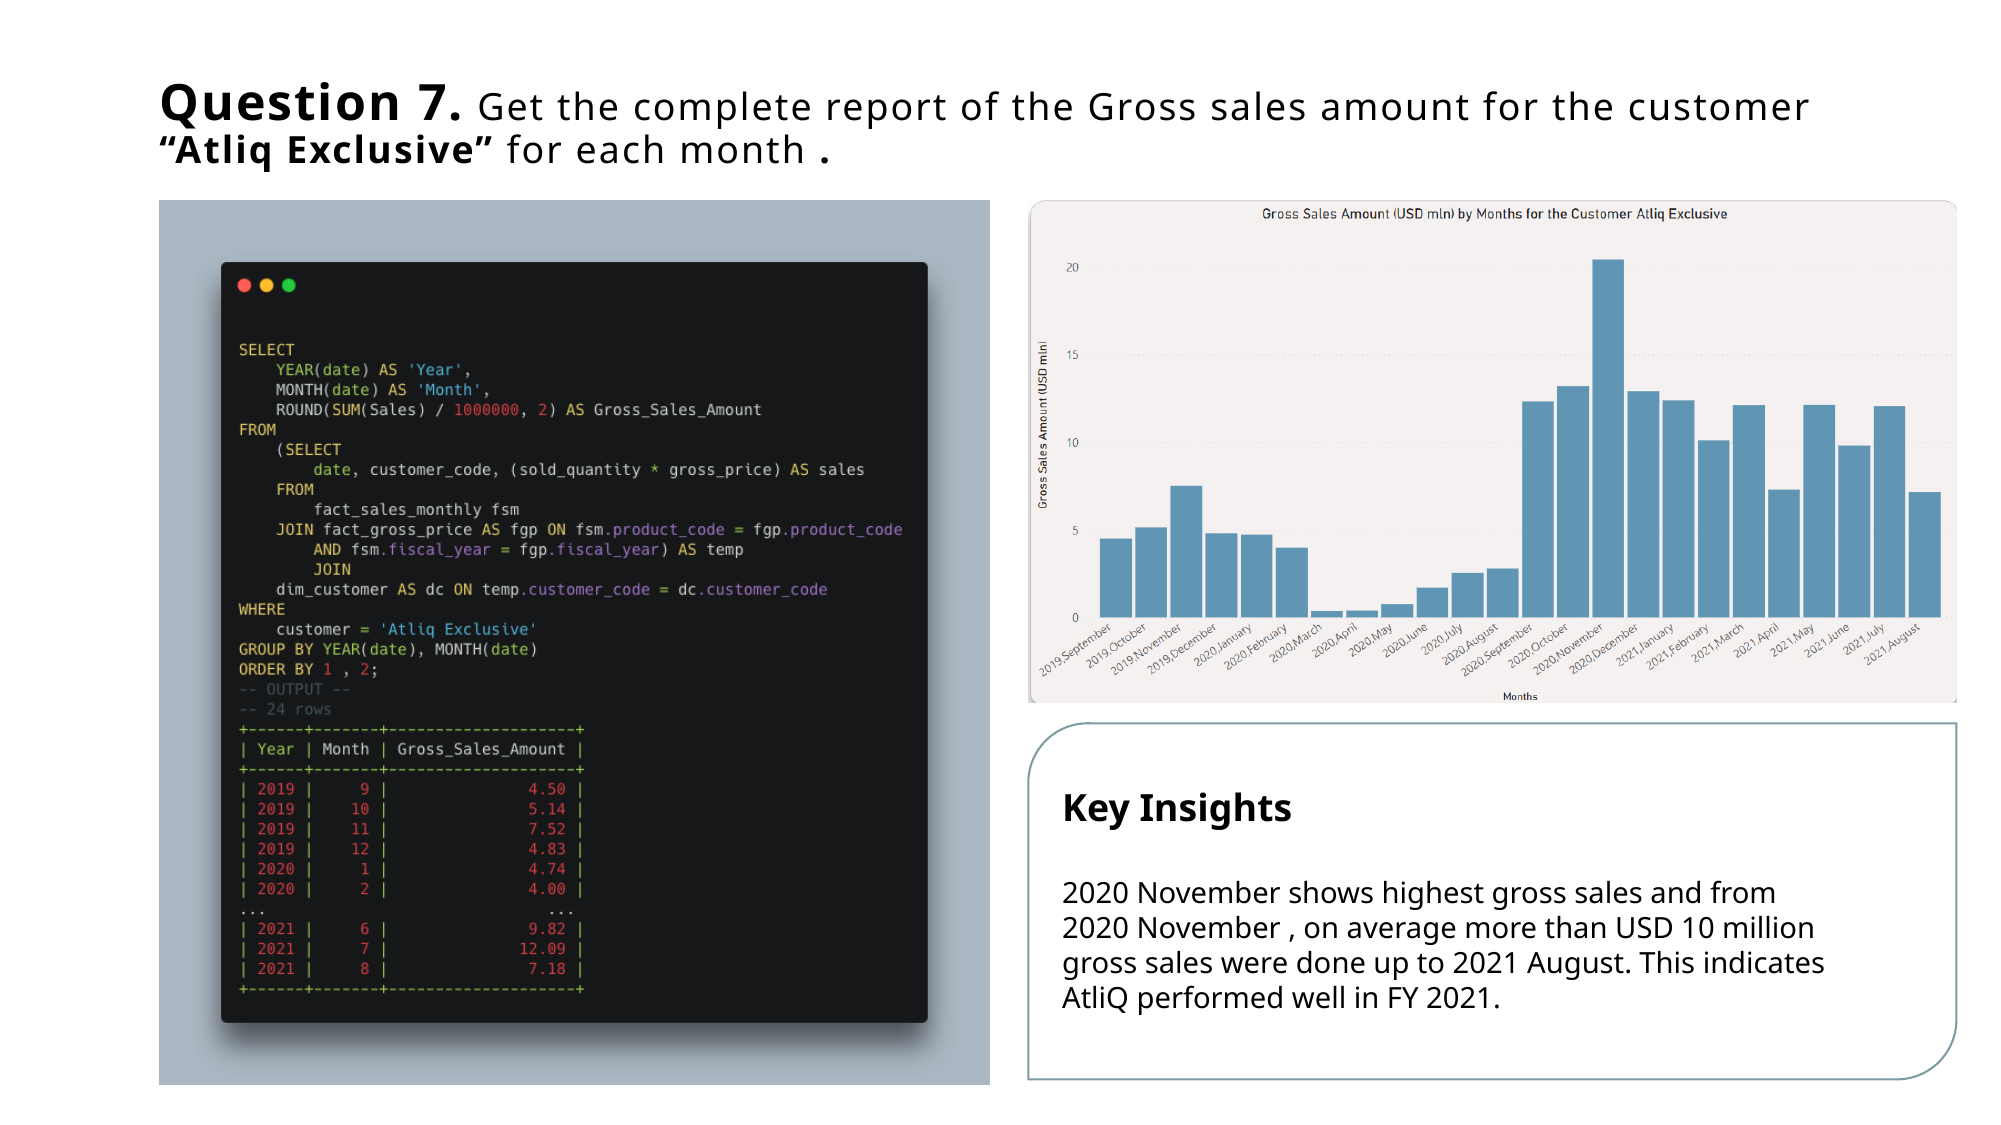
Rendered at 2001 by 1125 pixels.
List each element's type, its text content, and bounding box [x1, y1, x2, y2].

title Question 7. Get the complete report of the Gross sales amount for the customer “Atliq Exclusive” for each month . [159, 34, 1936, 172]
text_box Key Insights 2020 November shows highest gross sales and from 2020 November , on average more than USD 10 million gross sales were done up to 2021 August. This indicates AtliQ performed well in FY 2021. [1047, 776, 1857, 1022]
picture [1028, 200, 1957, 703]
text_box [1027, 722, 1958, 1081]
picture [159, 200, 990, 1085]
